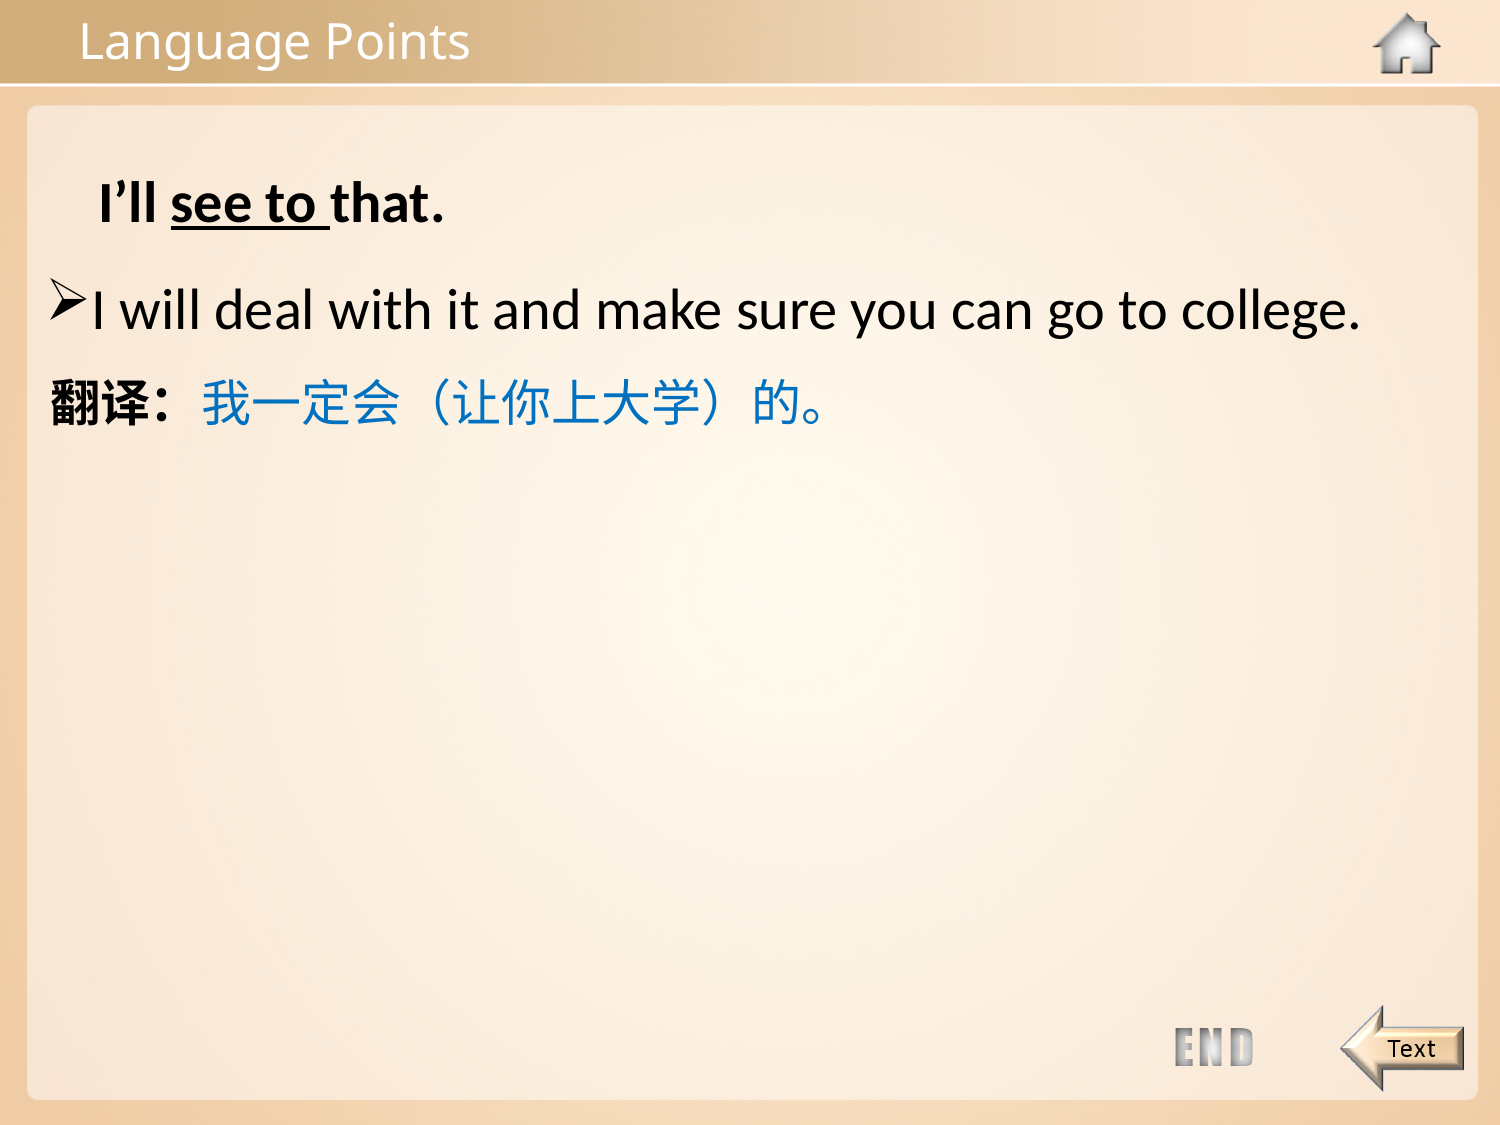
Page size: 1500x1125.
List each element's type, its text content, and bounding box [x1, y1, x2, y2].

list I’ll see to that. I will deal with it and make sure you can go to college. [29, 155, 1480, 488]
picture [0, 0, 1500, 1125]
text_box 我一定会（让你上大学）的。 [186, 363, 1463, 439]
text_box Language Points [63, 2, 487, 77]
text_box 翻译： [35, 363, 186, 439]
